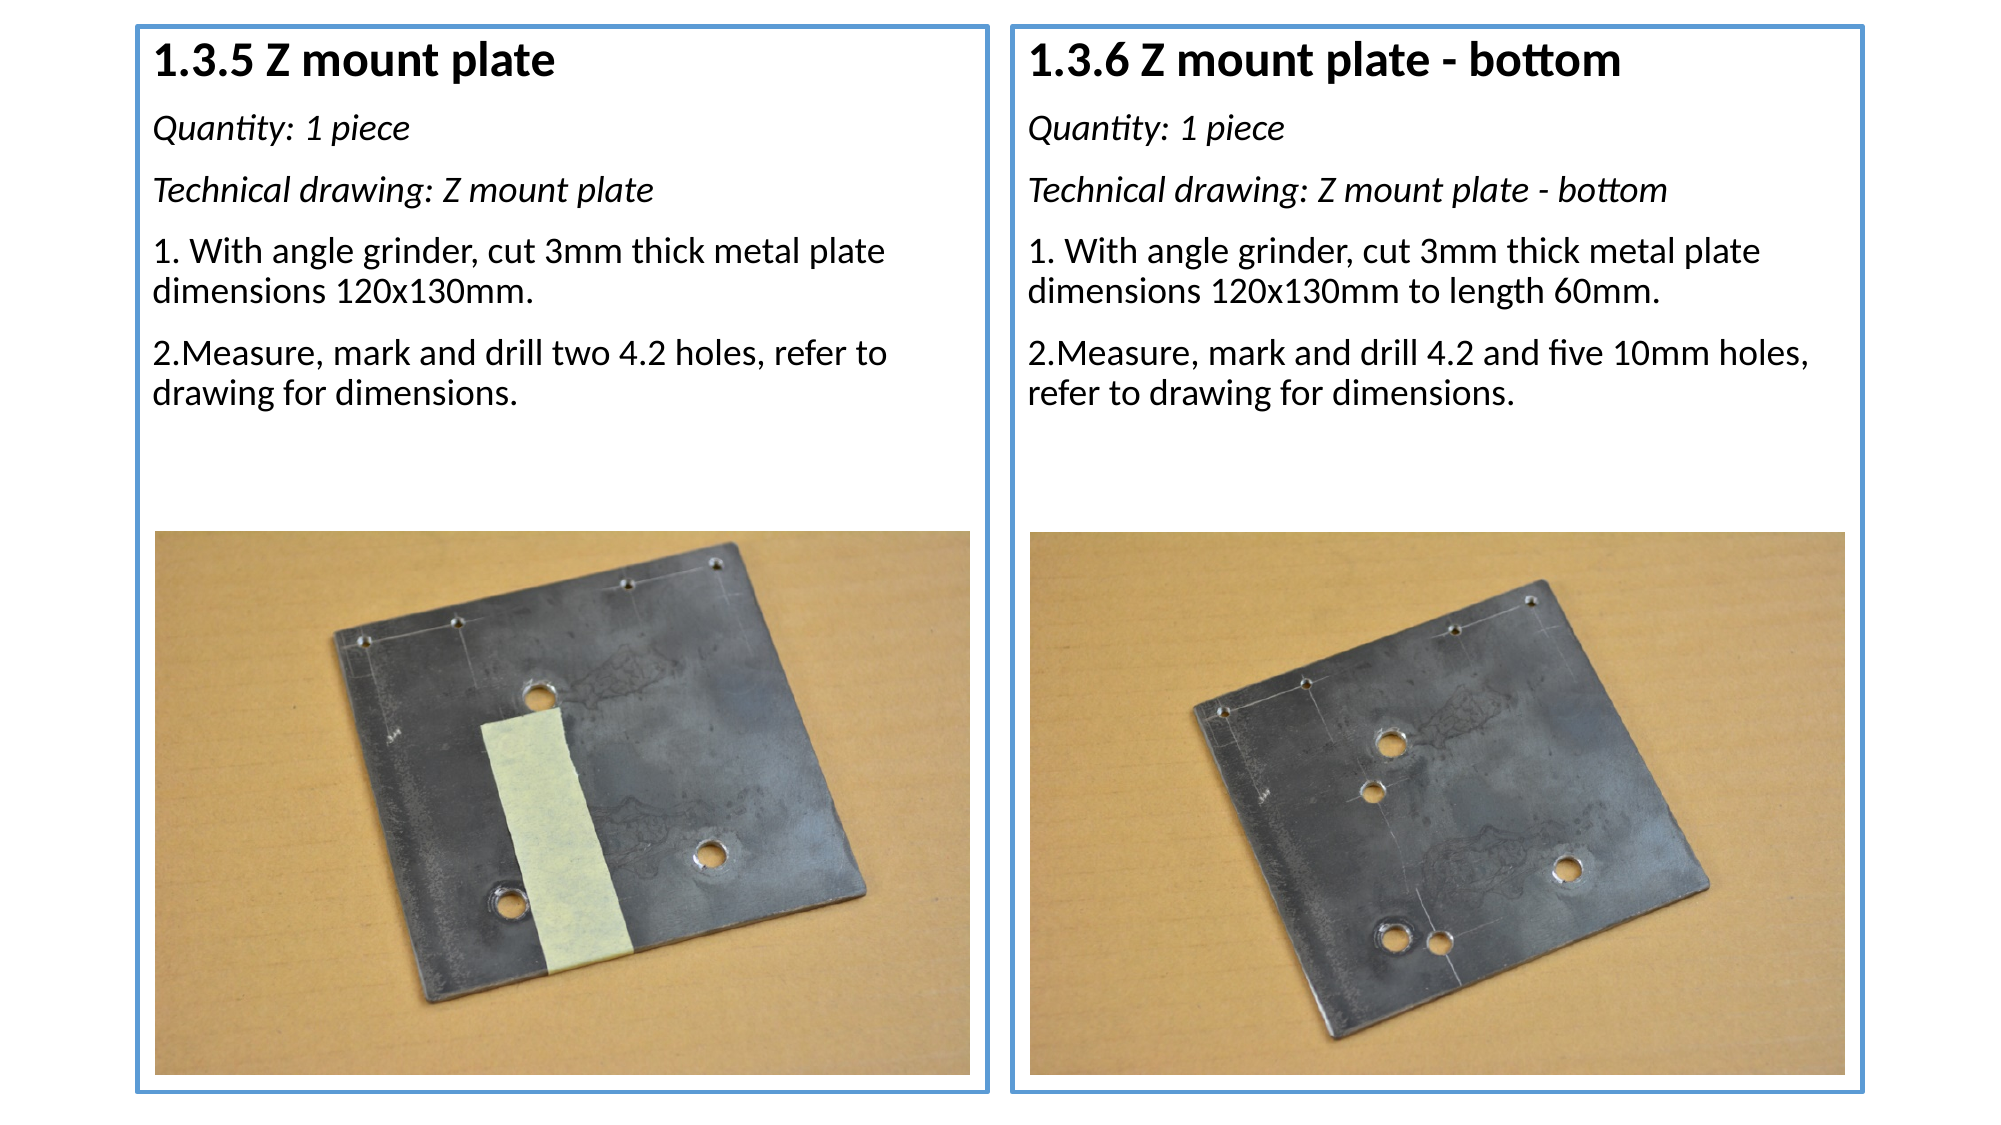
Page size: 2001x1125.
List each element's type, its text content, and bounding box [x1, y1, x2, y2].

list 1.3.5 Z mount plate Quantity: 1 piece Technical drawing: Z mount plate 1. With angle grinder, cut 3mm thick metal plate dimensions 120x130mm. 2.Measure, mark and drill two 4.2 holes, refer to drawing for dimensions. [137, 26, 988, 1093]
picture [1030, 532, 1845, 1075]
picture [155, 531, 970, 1075]
list 1.3.6 Z mount plate - bottom Quantity: 1 piece Technical drawing: Z mount plate - bottom 1. With angle grinder, cut 3mm thick metal plate dimensions 120x130mm to length 60mm. 2.Measure, mark and drill 4.2 and five 10mm holes, refer to drawing for dimensions. [1012, 26, 1863, 1093]
